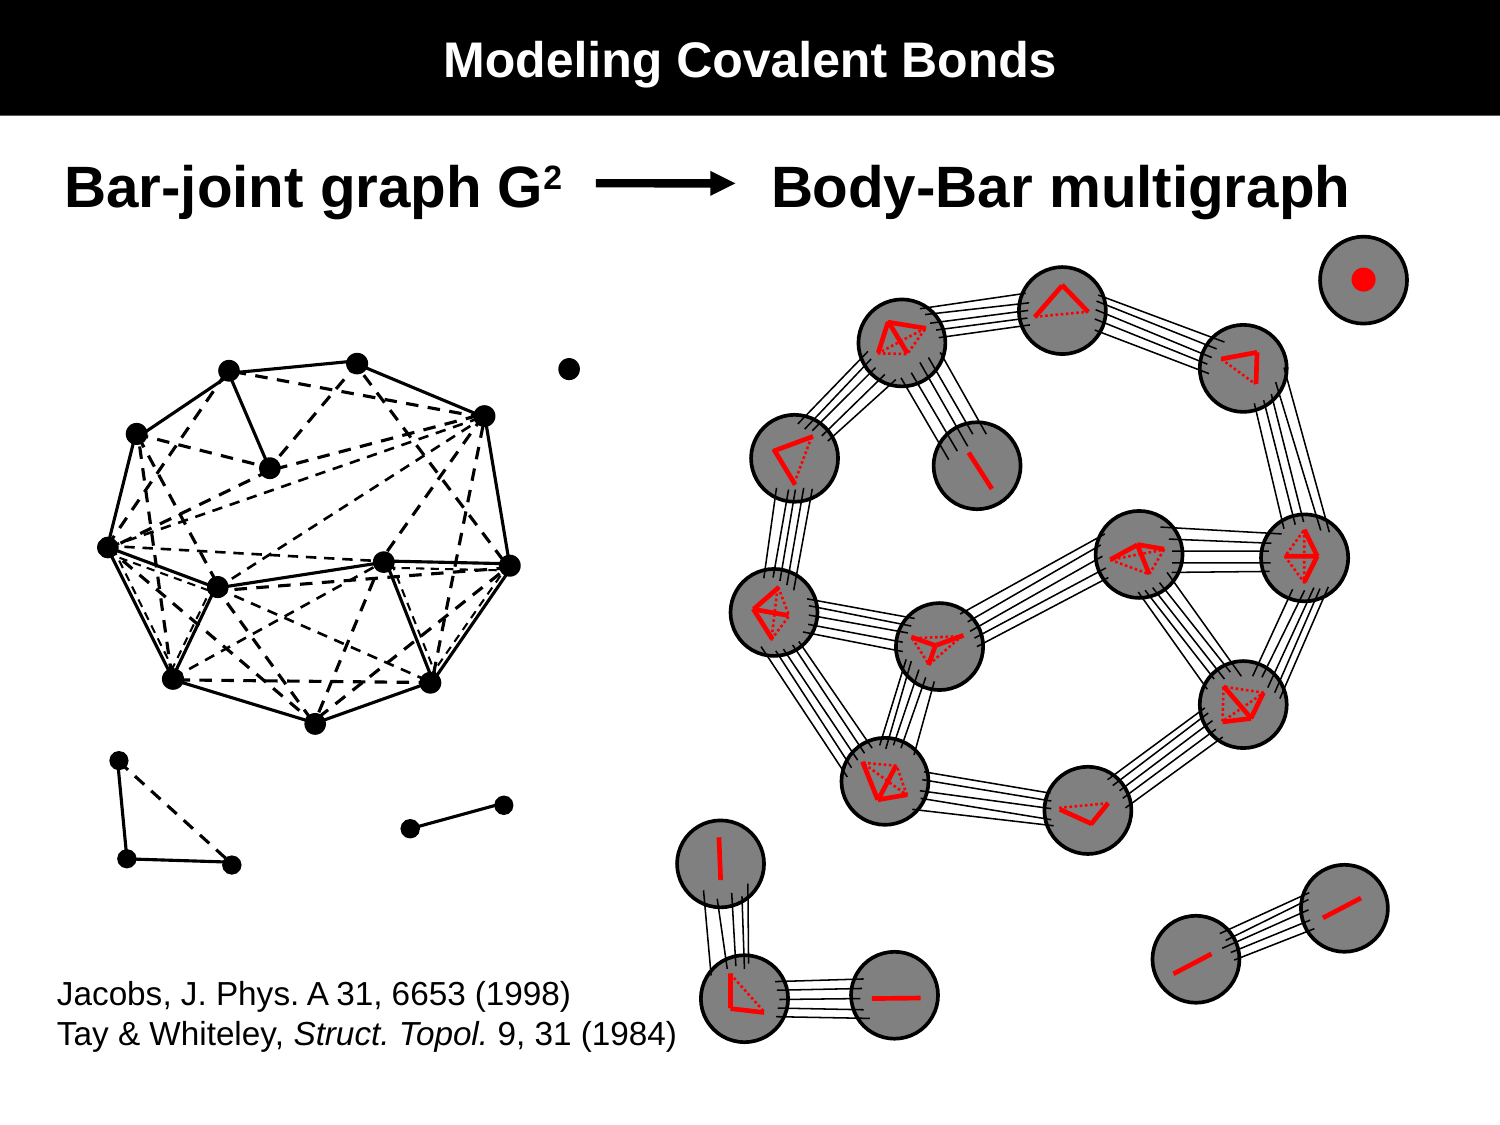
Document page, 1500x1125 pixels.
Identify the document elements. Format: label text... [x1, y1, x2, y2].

text_box [595, 177, 736, 190]
text_box Body-Bar multigraph [756, 141, 1366, 227]
text_box Bar-joint graph G2 [49, 141, 594, 227]
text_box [97, 353, 580, 875]
text_box Jacobs, J. Phys. A 31, 6653 (1998) Tay & Whiteley, Struct. Topol. 9, 31 (1984) [42, 965, 693, 1060]
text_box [676, 236, 1408, 1043]
text_box Modeling Covalent Bonds [0, 0, 1500, 116]
